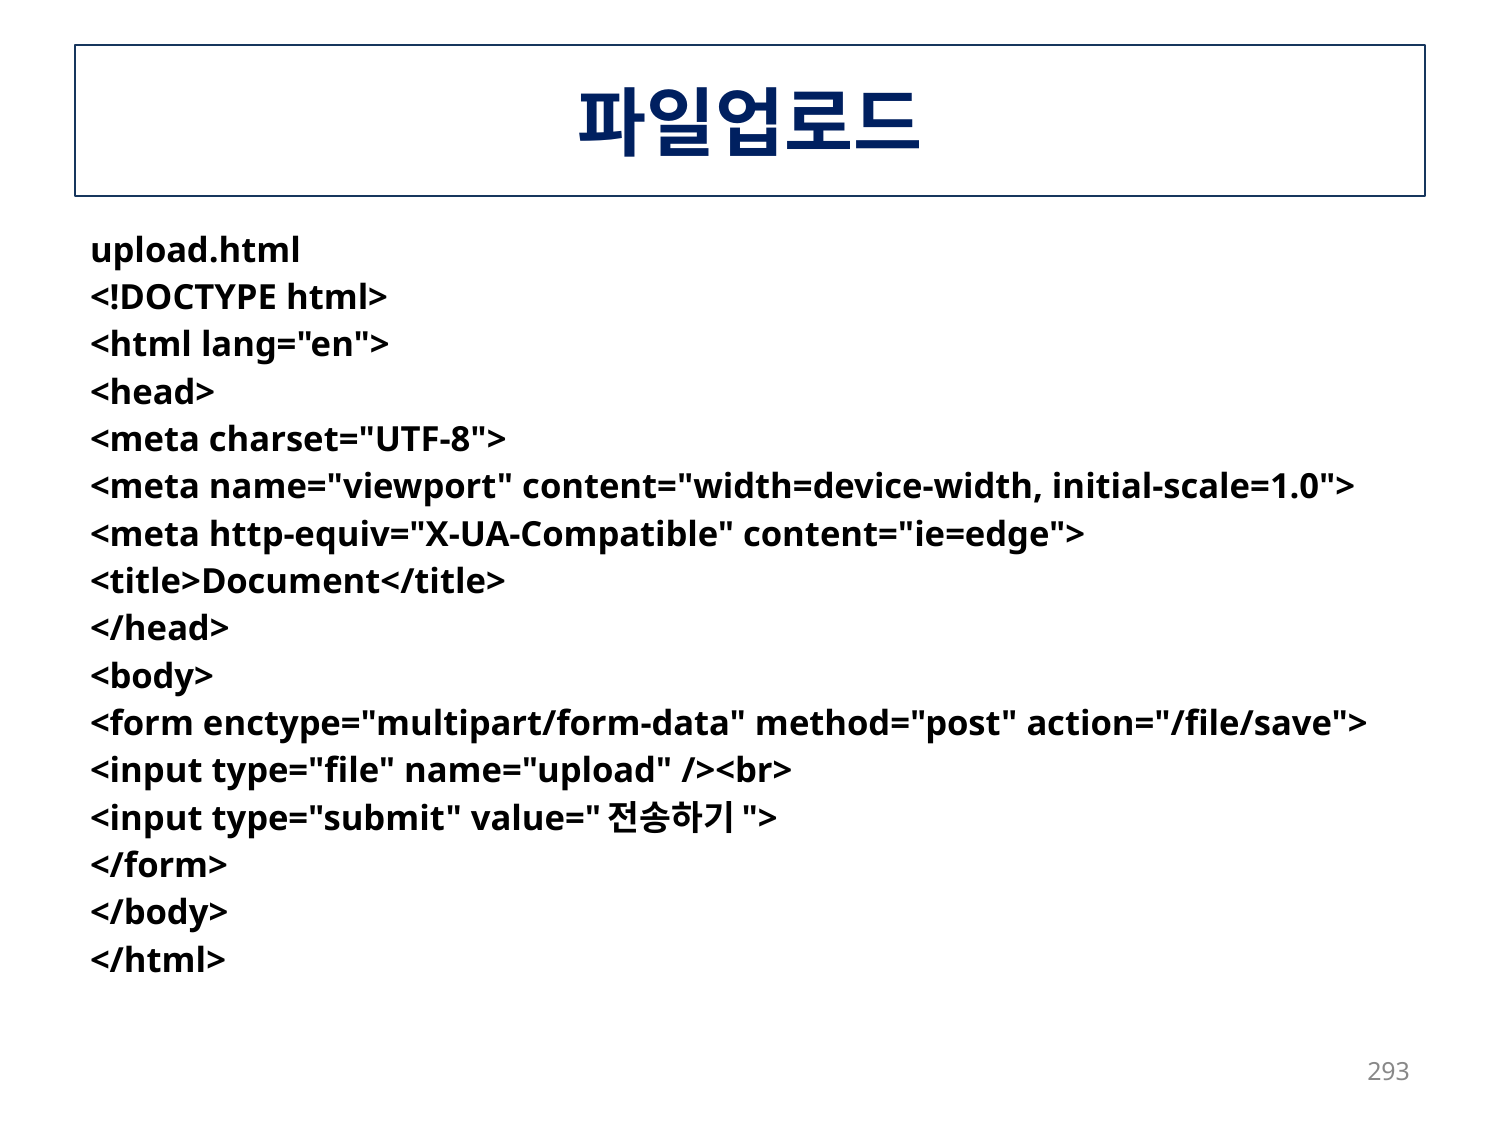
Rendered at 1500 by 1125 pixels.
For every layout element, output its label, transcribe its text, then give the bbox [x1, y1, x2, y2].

list upload.html <!DOCTYPE html> <html lang="en"> <head> <meta charset="UTF-8"> <meta name="viewport" content="width=device-width, initial-scale=1.0"> <meta http-equiv="X-UA-Compatible" content="ie=edge"> <title>Document</title> </head> <body> <form enctype="multipart/form-data" method="post" action="/file/save"> <input type="file" name="upload" /><br> <input type="submit" value="전송하기"> </form> </body> </html> [75, 219, 1425, 1005]
slide_number 293 [1074, 1042, 1425, 1103]
title 파일업로드 [74, 44, 1426, 197]
